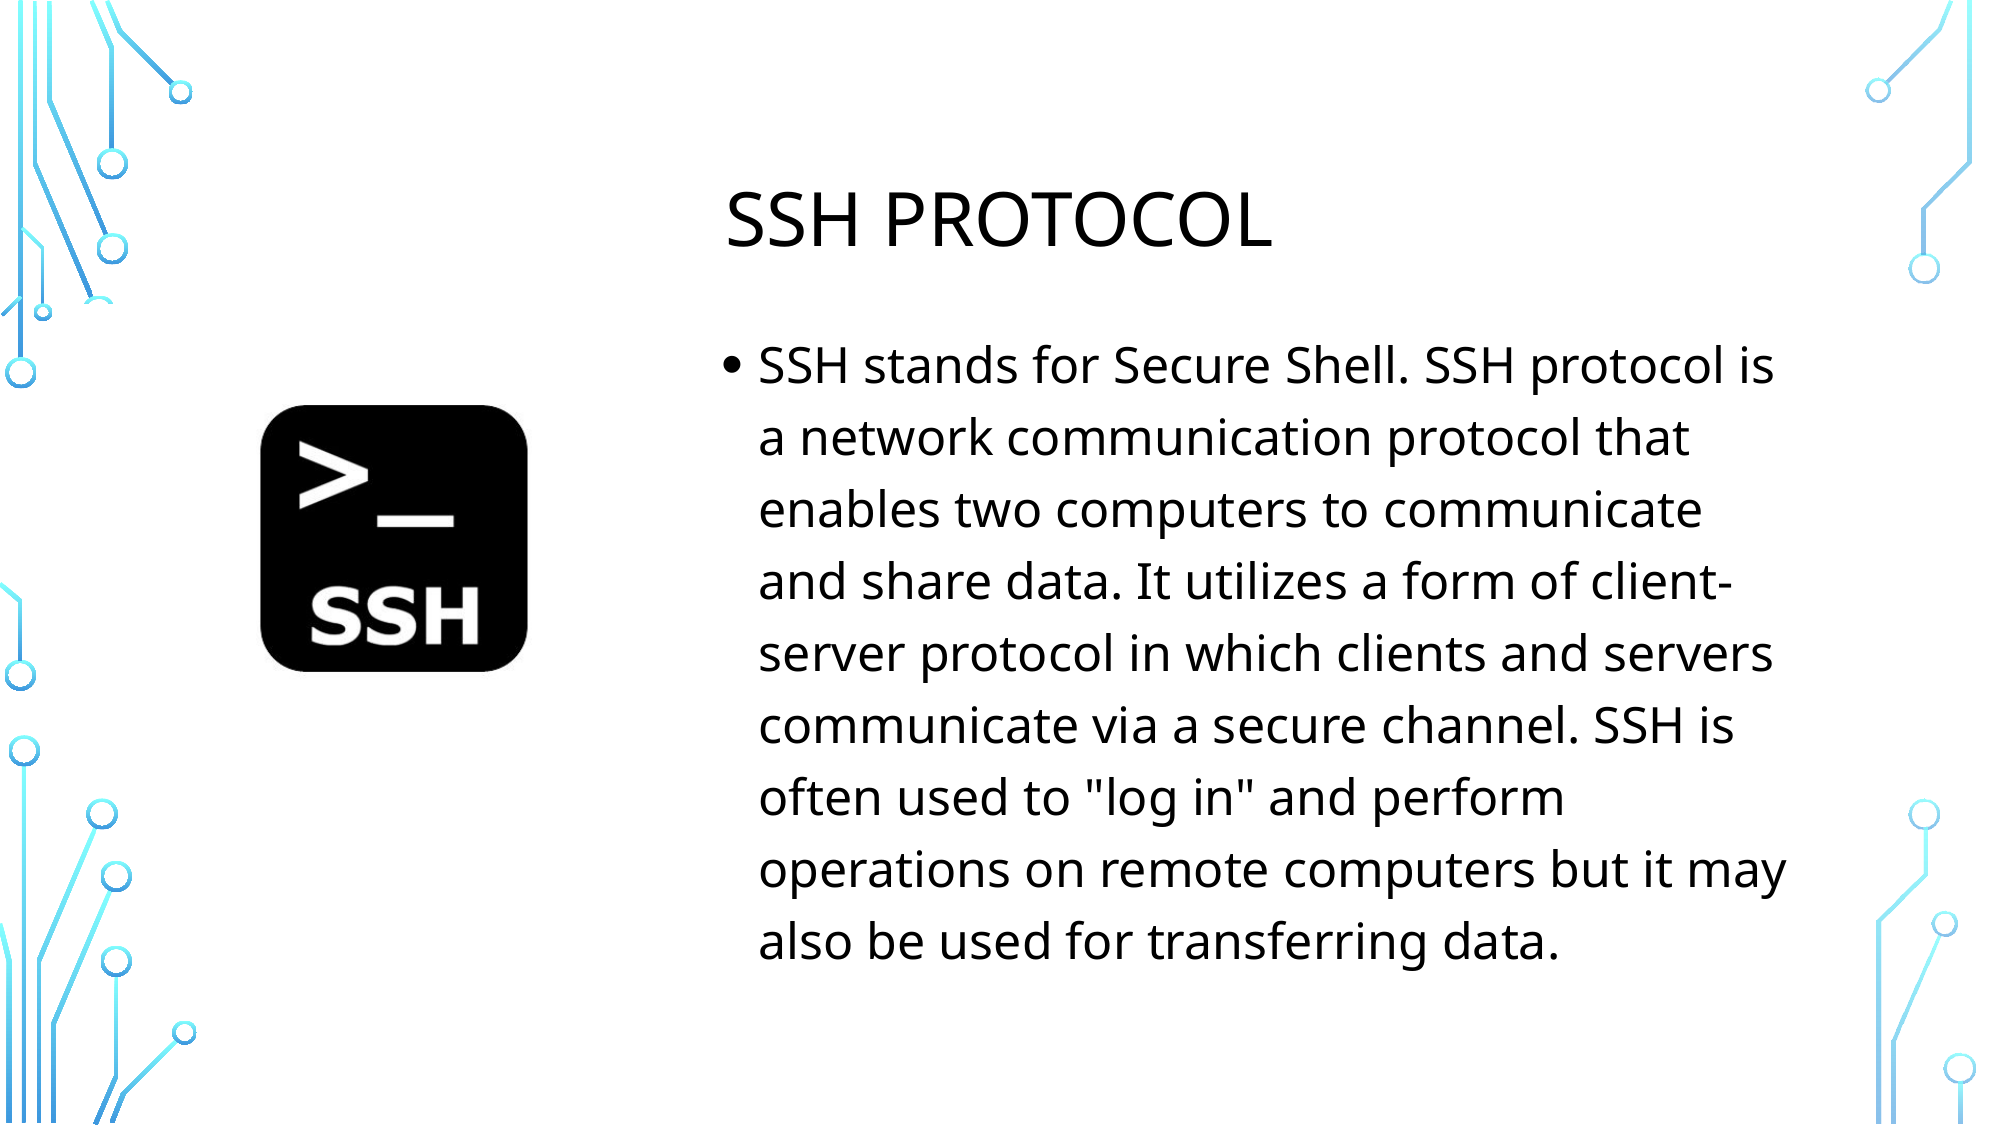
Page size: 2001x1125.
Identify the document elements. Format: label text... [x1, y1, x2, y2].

picture [80, 303, 707, 774]
title Ssh protocol [187, 101, 1813, 314]
list SSH stands for Secure Shell. SSH protocol is a network communication protocol that enables two computers to communicate and share data. It utilizes a form of client-server protocol in which clients and servers communicate via a secure channel. SSH is often used to "log in" and perform operations on remote computers but it may also be used for transferring data. [706, 314, 1813, 992]
